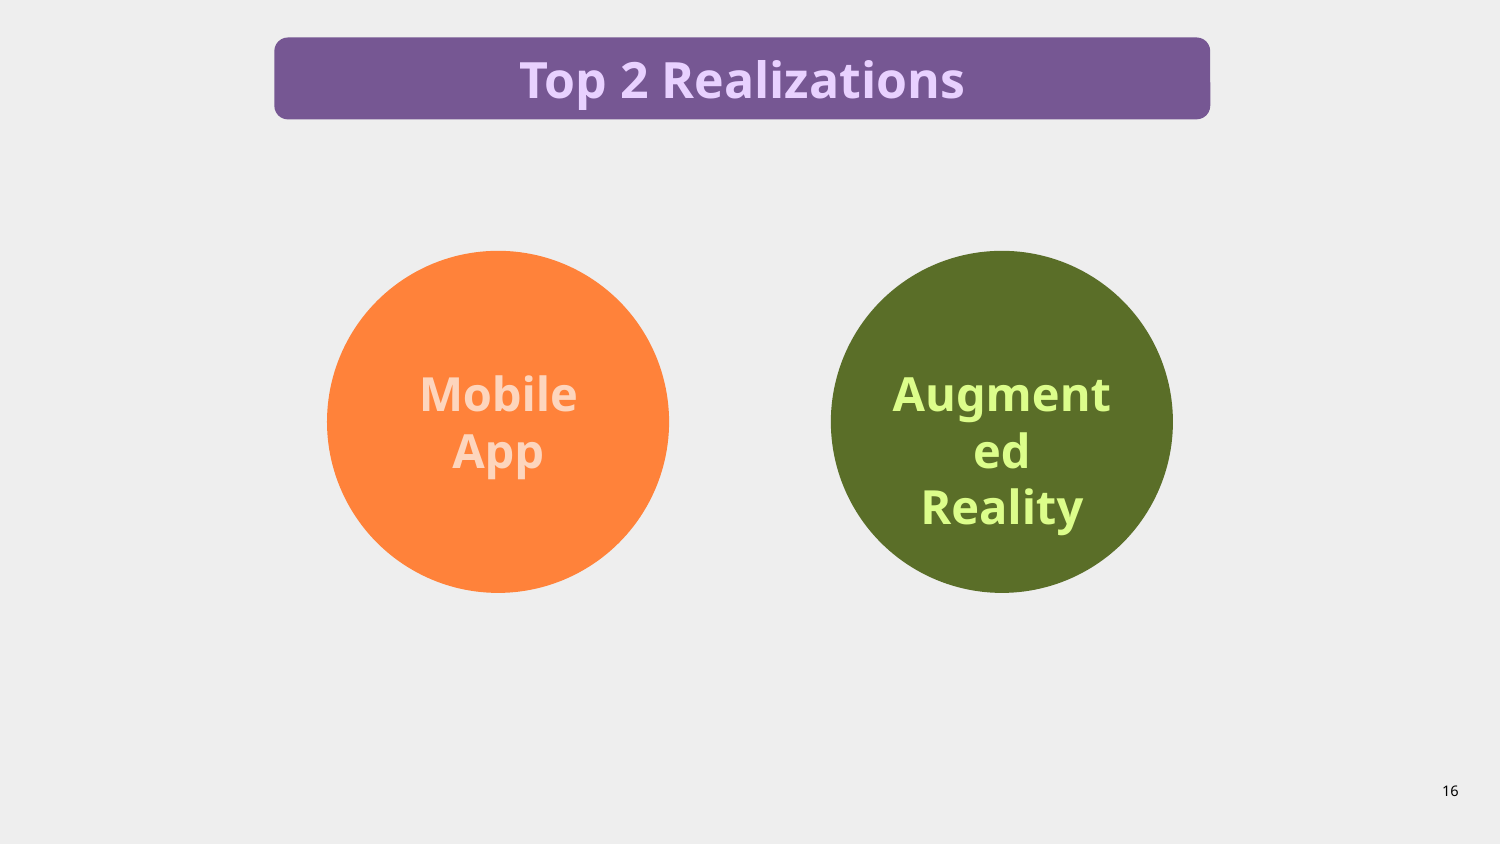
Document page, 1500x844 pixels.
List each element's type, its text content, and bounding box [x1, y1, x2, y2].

text_box [889, 551, 1115, 593]
text_box [326, 250, 670, 593]
text_box [830, 250, 1173, 537]
text_box Augmented Reality [875, 348, 1129, 551]
text_box Mobile App [388, 348, 609, 494]
text_box Top 2 Realizations [274, 37, 1211, 120]
